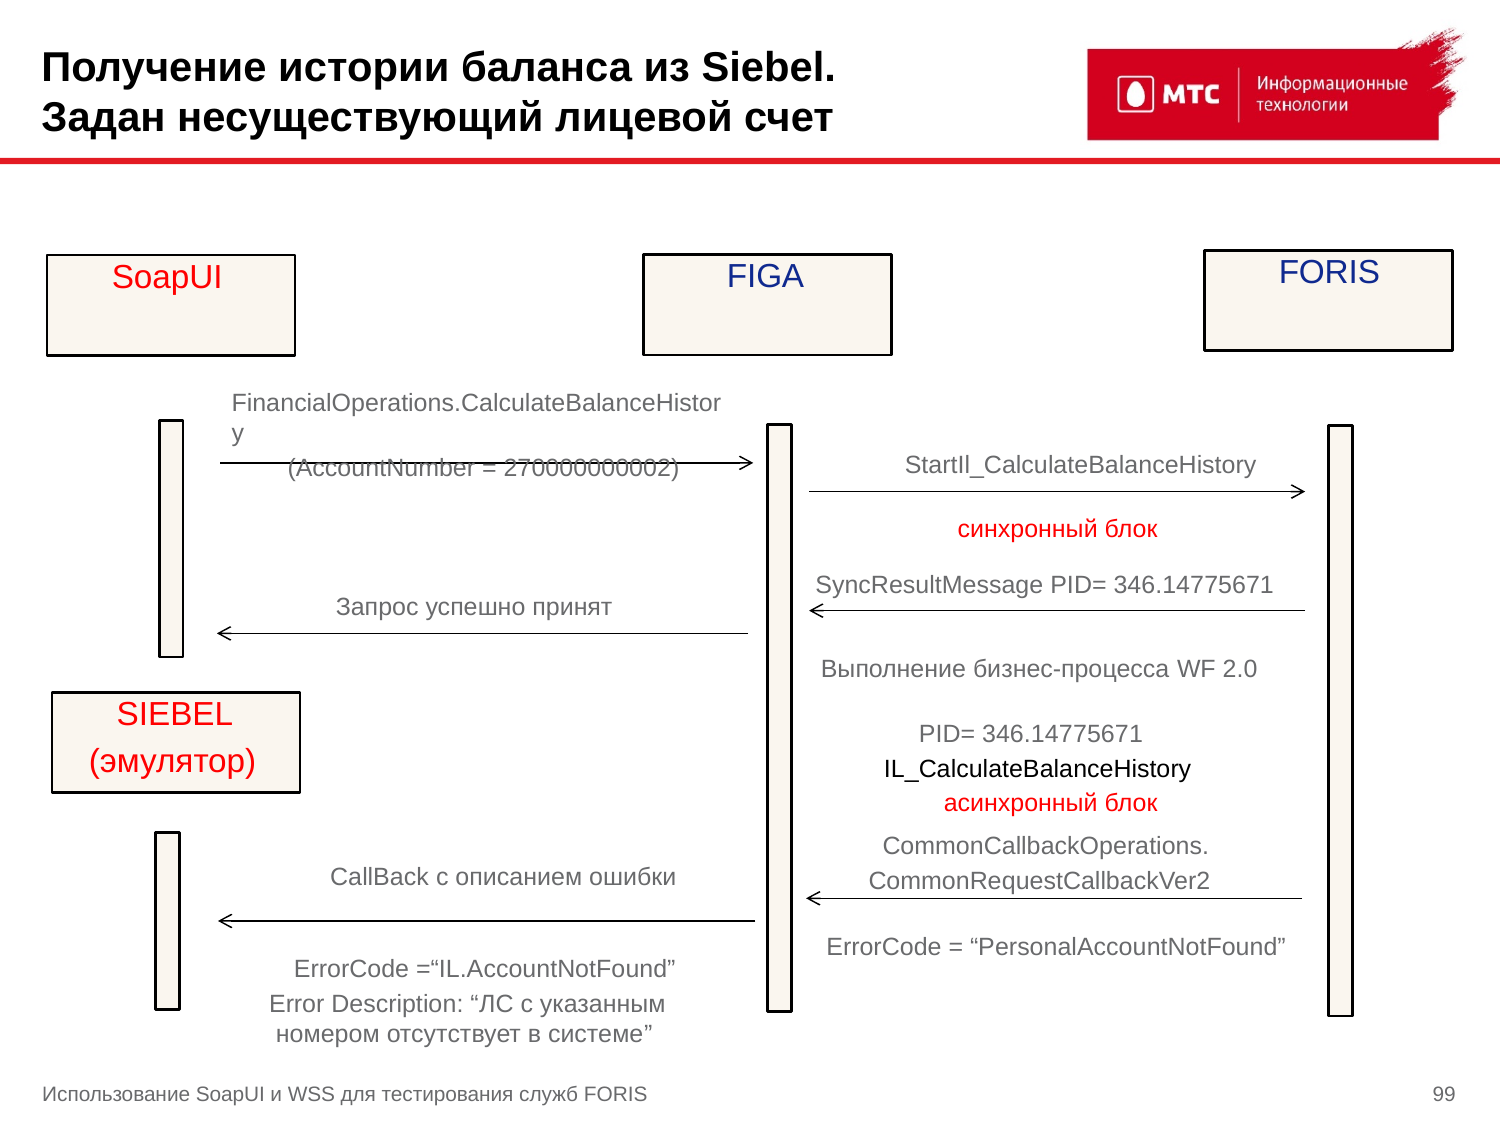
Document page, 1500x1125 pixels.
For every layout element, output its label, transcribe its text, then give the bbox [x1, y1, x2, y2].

slide_number 99 [1390, 1070, 1456, 1106]
text_box синхронный блок [879, 505, 1235, 551]
text_box [155, 832, 180, 1010]
text_box CallBack с описанием ошибки [245, 852, 728, 898]
text_box [159, 420, 183, 657]
text_box SIEBEL (эмулятор) [52, 692, 301, 793]
text_box ErrorCode = “PersonalAccountNotFound” [811, 922, 1303, 968]
text_box [1328, 425, 1353, 1016]
text_box Выполнение бизнес-процесса WF 2.0 PID= 346.14775671 IL_CalculateBalanceHistory [806, 645, 1276, 825]
text_box FORIS [1204, 250, 1453, 351]
text_box FinancialOperations.CalculateBalanceHistory (AccountNumber = 270000000002) [216, 379, 747, 489]
text_box ErrorCode =“IL.AccountNotFound” Error Description: “ЛС с указанным номером отсутствует в системе” [205, 945, 730, 1056]
title Получение истории баланса из Siebel. Задан несуществующий лицевой счет [40, 18, 1306, 162]
text_box SoapUI [47, 254, 296, 356]
text_box StartIl_CalculateBalanceHistory [799, 440, 1329, 486]
text_box CommonCallbackOperations. CommonRequestCallbackVer2 [811, 822, 1303, 898]
footer Использование SoapUI и WSS для тестирования служб FORIS [41, 1070, 1377, 1107]
text_box Запрос успешно принят [300, 582, 680, 628]
picture [1306, 19, 1475, 149]
text_box FIGA [643, 254, 892, 355]
text_box SyncResultMessage PID= 346.14775671 [800, 561, 1331, 607]
text_box [767, 424, 792, 1012]
text_box асинхронный блок [879, 778, 1235, 824]
